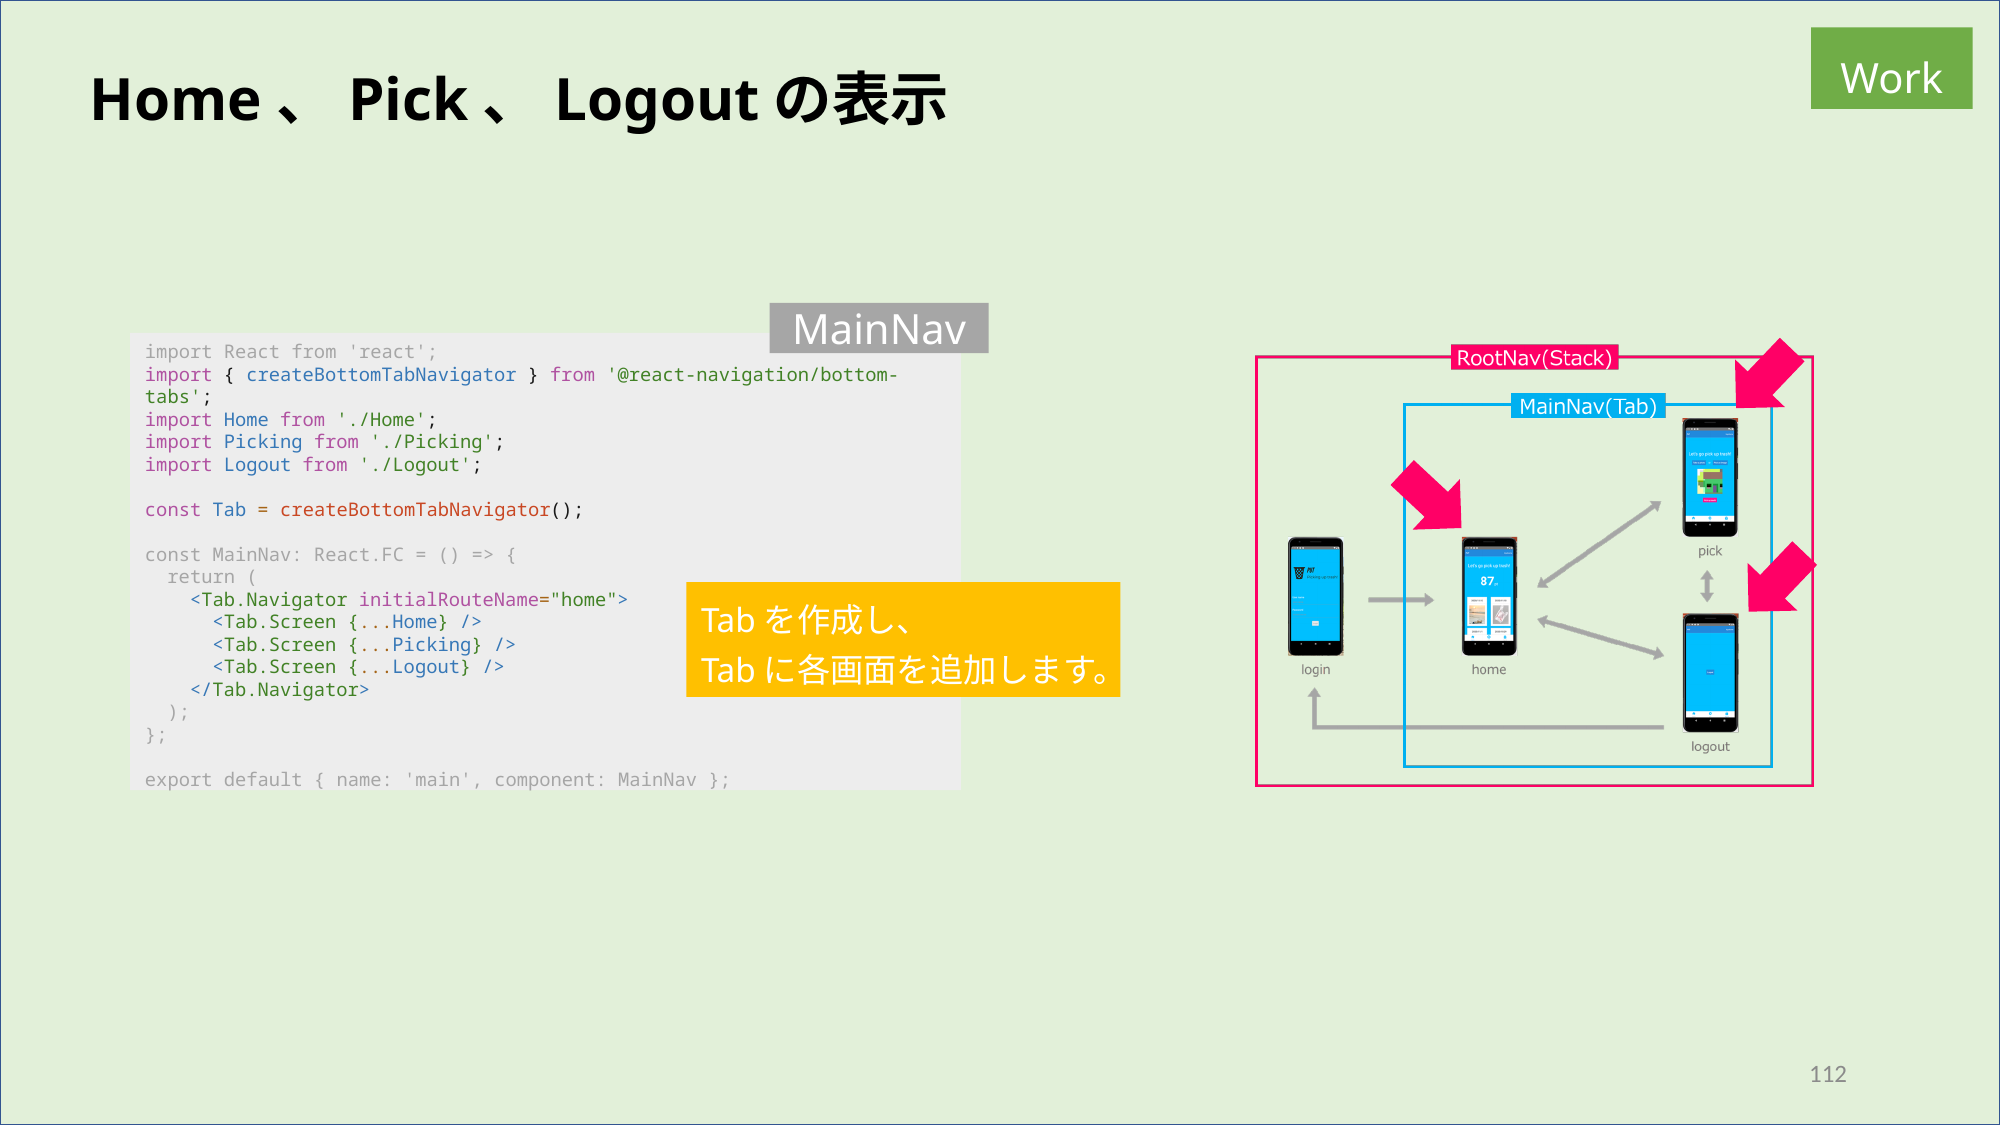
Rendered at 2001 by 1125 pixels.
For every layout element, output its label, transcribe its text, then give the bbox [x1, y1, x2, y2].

text_box [0, 0, 2000, 1125]
text_box import React from 'react'; import { createBottomTabNavigator } from '@react-navigation/bottom-tabs'; import Home from './Home'; import Picking from './Picking'; import Logout from './Logout'; const Tab = createBottomTabNavigator(); const MainNav: React.FC = () => { return ( <Tab.Navigator initialRouteName="home"> <Tab.Screen {...Home} /> <Tab.Screen {...Picking} /> <Tab.Screen {...Logout} /> </Tab.Navigator> ); }; export default { name: 'main', component: MainNav }; [130, 332, 961, 791]
text_box Work [1811, 27, 1973, 109]
text_box Tabを作成し、 Tabに各画面を追加します。 [686, 582, 1121, 697]
text_box MainNav [769, 302, 989, 354]
picture [1255, 338, 1814, 787]
slide_number 112 [1412, 1042, 1863, 1103]
text_box Home、Pick、Logoutの表示 [74, 54, 1454, 140]
